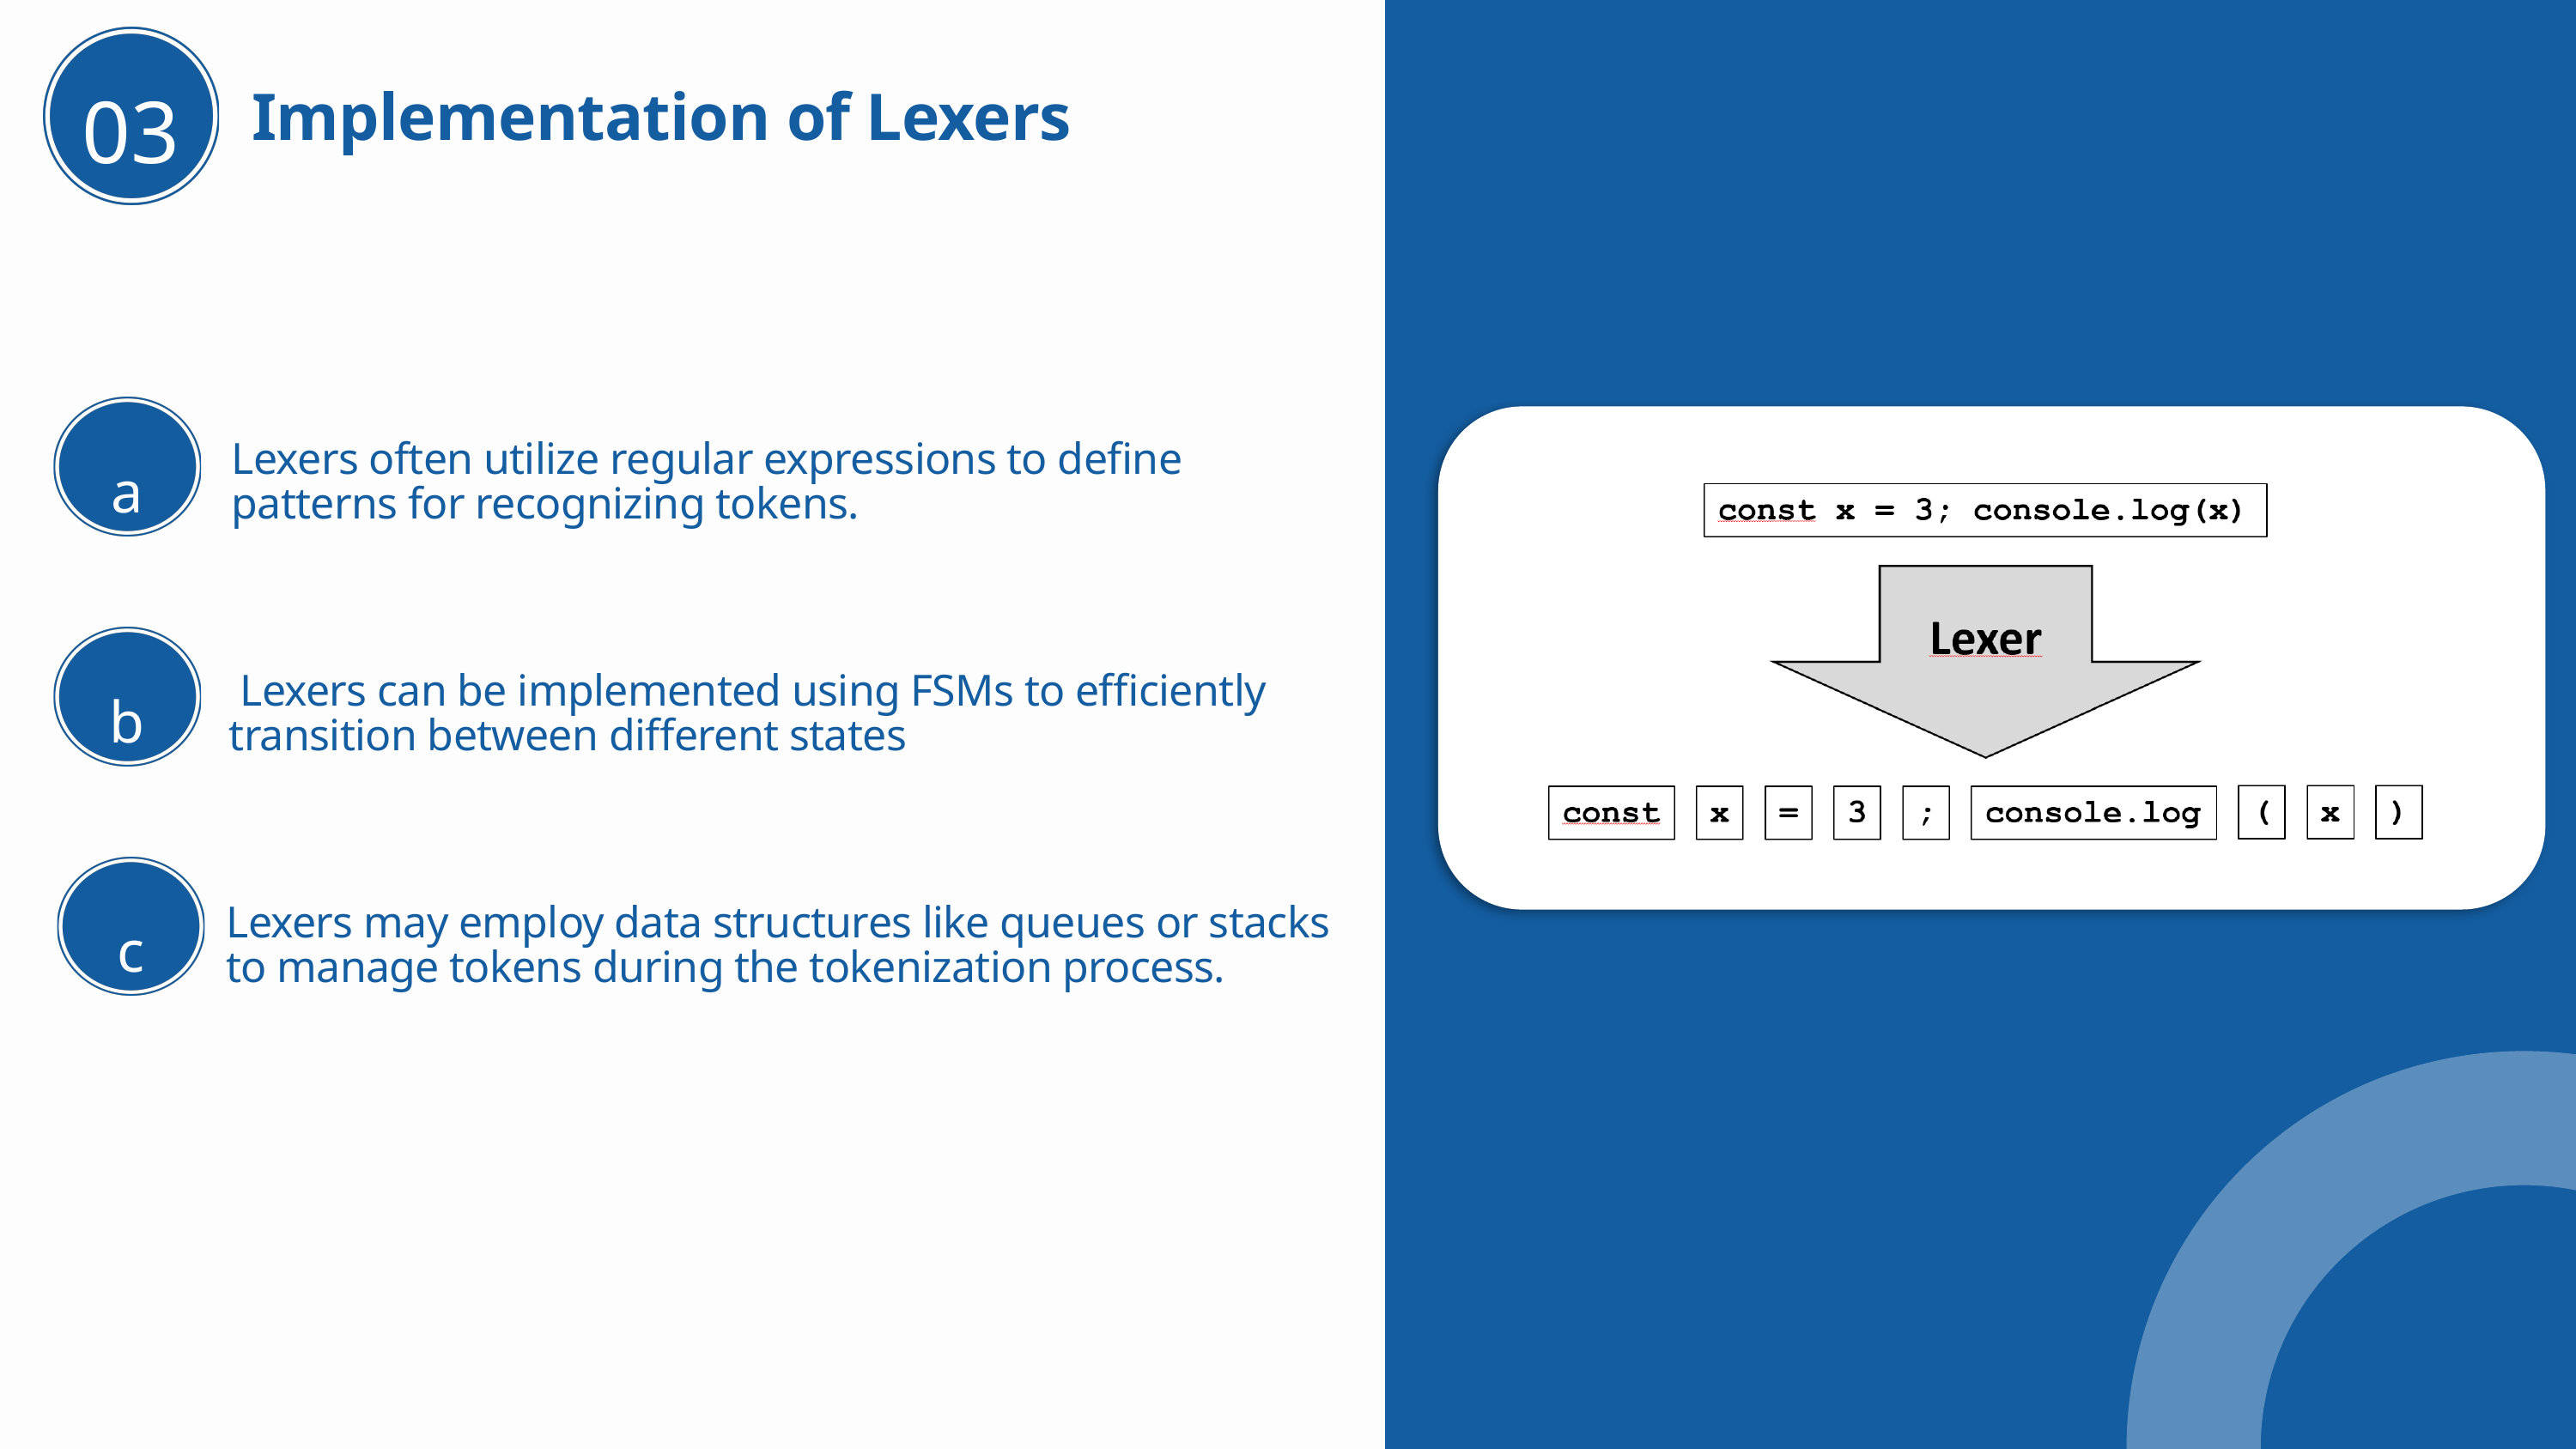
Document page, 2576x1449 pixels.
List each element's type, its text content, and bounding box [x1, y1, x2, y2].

text_box Lexers can be implemented using FSMs to efficiently transition between different states [228, 670, 1349, 760]
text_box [2193, 1118, 2576, 1449]
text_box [1384, 0, 2576, 1449]
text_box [57, 857, 205, 997]
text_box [53, 397, 202, 537]
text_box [53, 627, 202, 767]
picture [1437, 406, 2546, 910]
text_box Implementation of Lexers [252, 108, 1202, 154]
text_box Lexers often utilize regular expressions to define patterns for recognizing tokens. [231, 438, 1321, 528]
text_box Lexers may employ data structures like queues or stacks to manage tokens during the tokenization process. [226, 901, 1346, 991]
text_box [42, 26, 220, 205]
